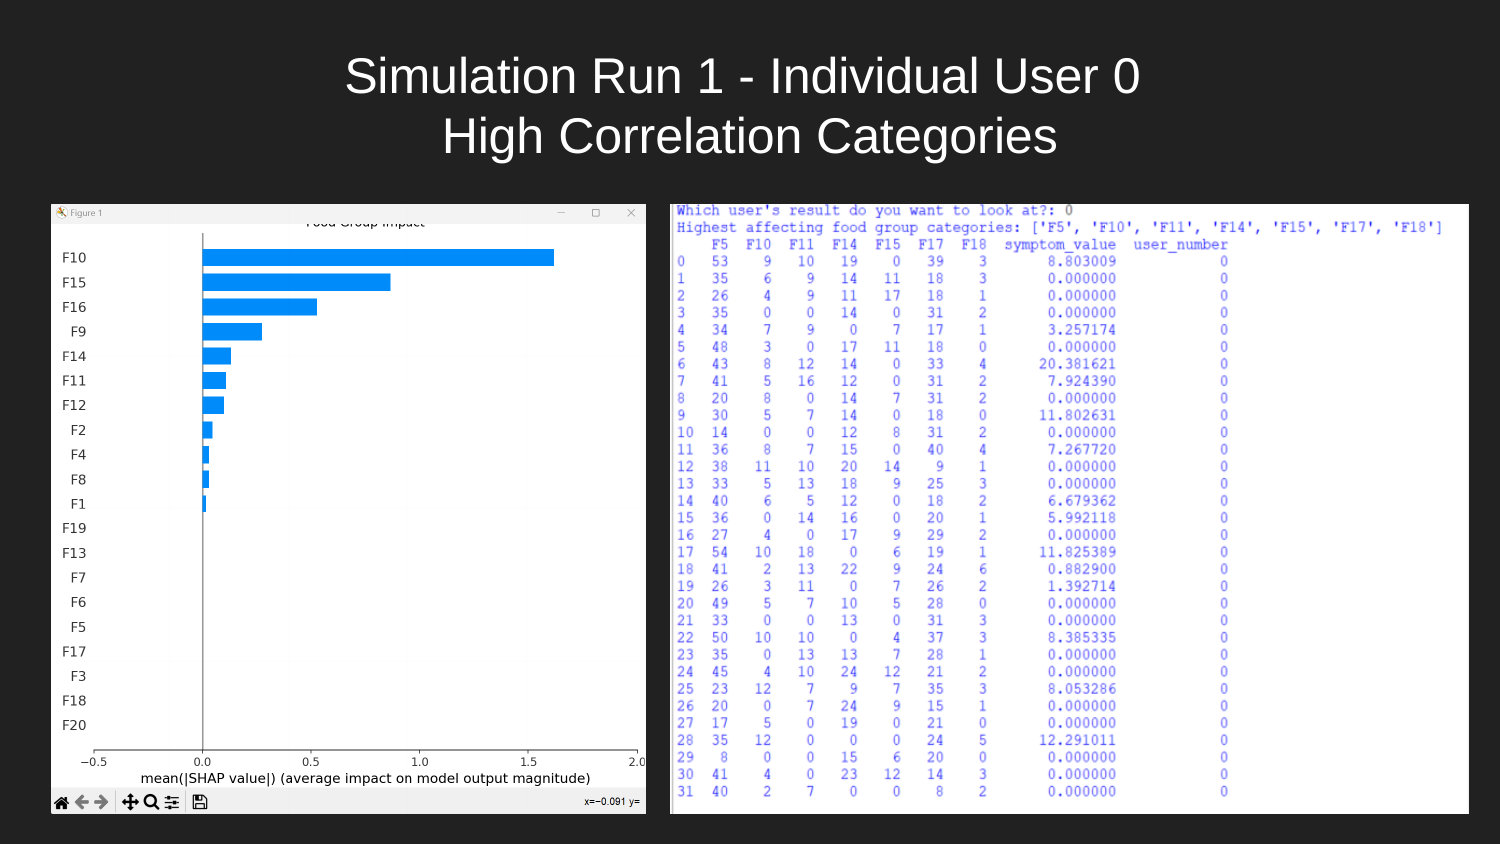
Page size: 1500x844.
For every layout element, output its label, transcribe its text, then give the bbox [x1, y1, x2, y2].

title Simulation Run 1 - Individual User 0 High Correlation Categories [51, 28, 1449, 180]
picture [50, 204, 646, 814]
picture [670, 204, 1470, 814]
